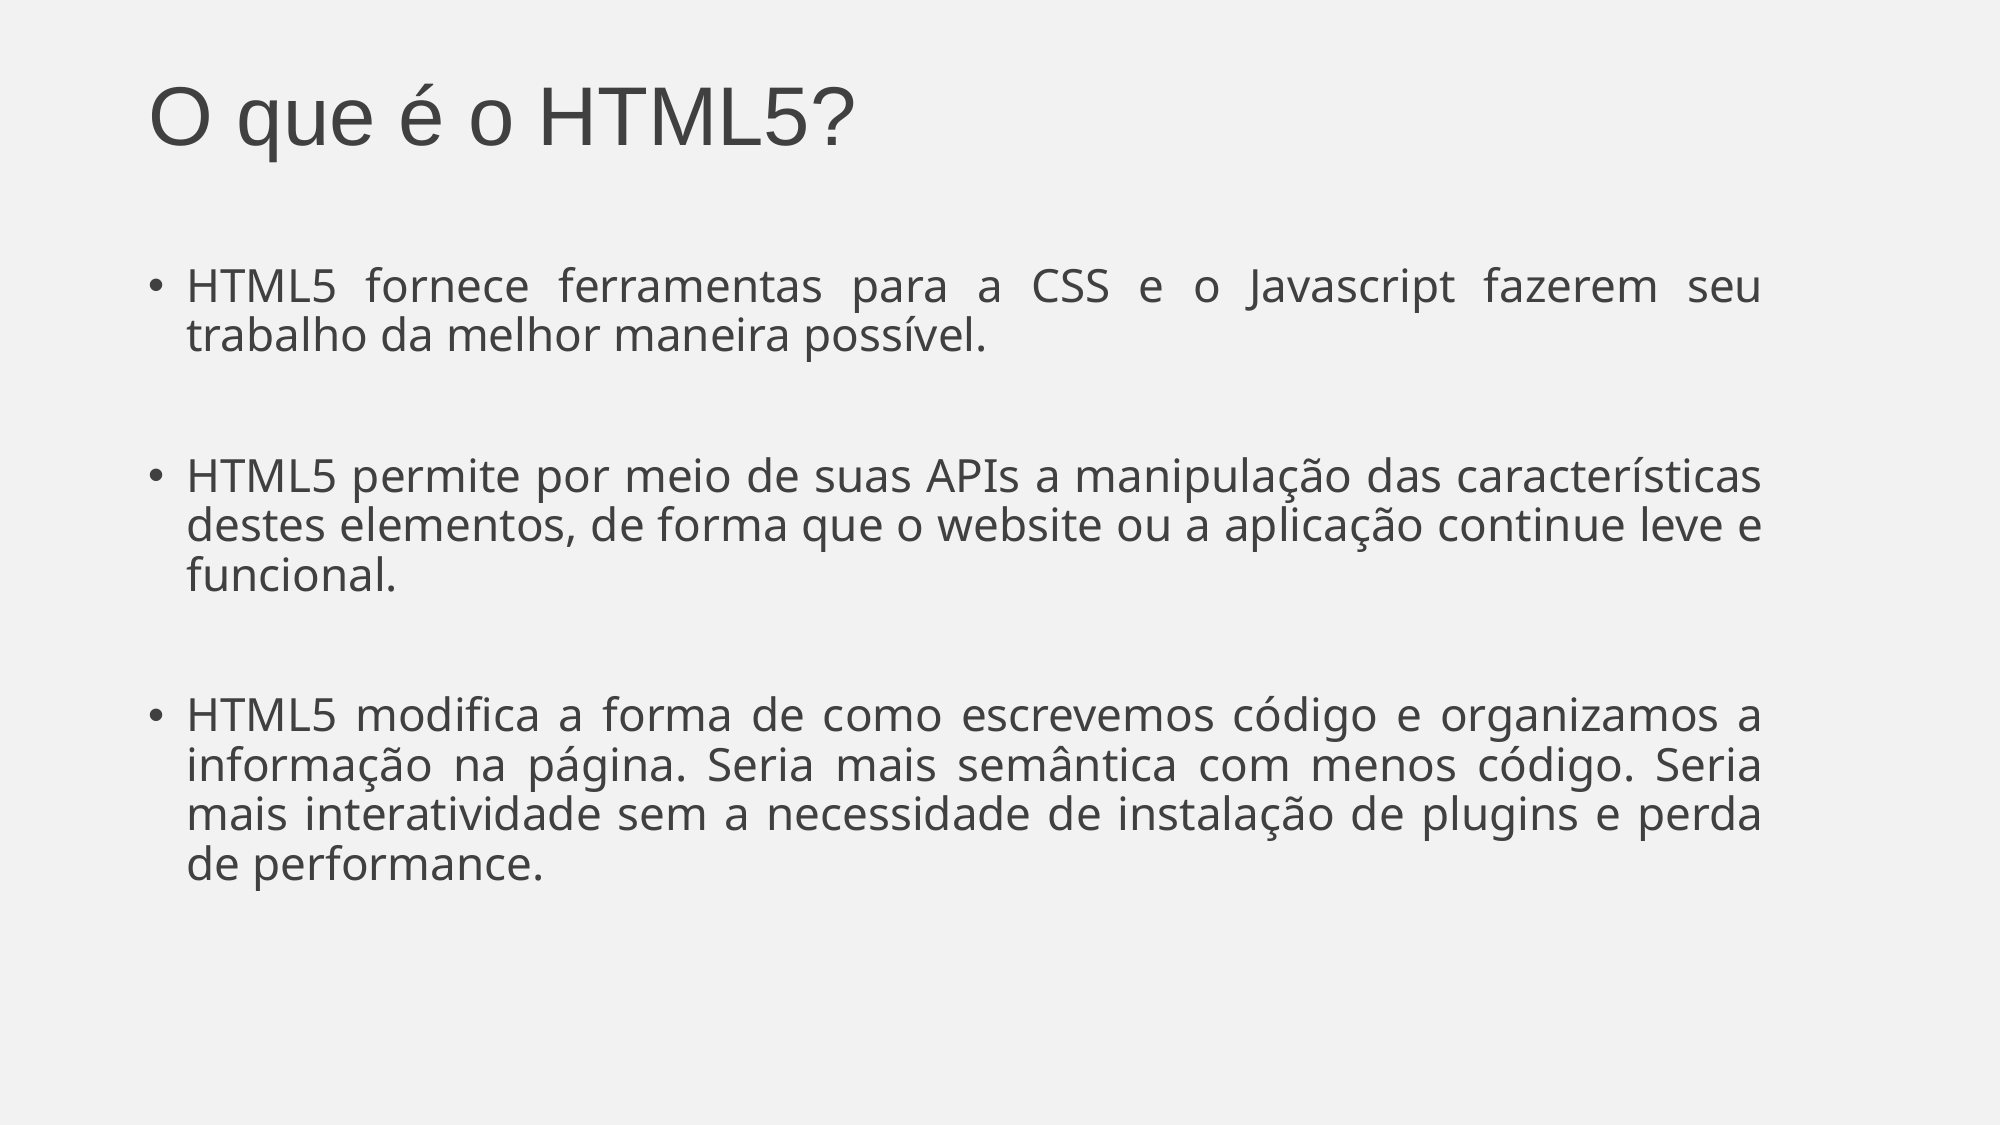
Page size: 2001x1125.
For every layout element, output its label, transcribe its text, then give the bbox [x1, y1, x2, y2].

list HTML5 fornece ferramentas para a CSS e o Javascript fazerem seu trabalho da melhor maneira possível. HTML5 permite por meio de suas APIs a manipulação das características destes elementos, de forma que o website ou a aplicação continue leve e funcional. HTML5 modifica a forma de como escrevemos código e organizamos a informação na página. Seria mais semântica com menos código. Seria mais interatividade sem a necessidade de instalação de plugins e perda de performance. [133, 255, 1780, 1071]
title O que é o HTML5? [133, 37, 1918, 200]
